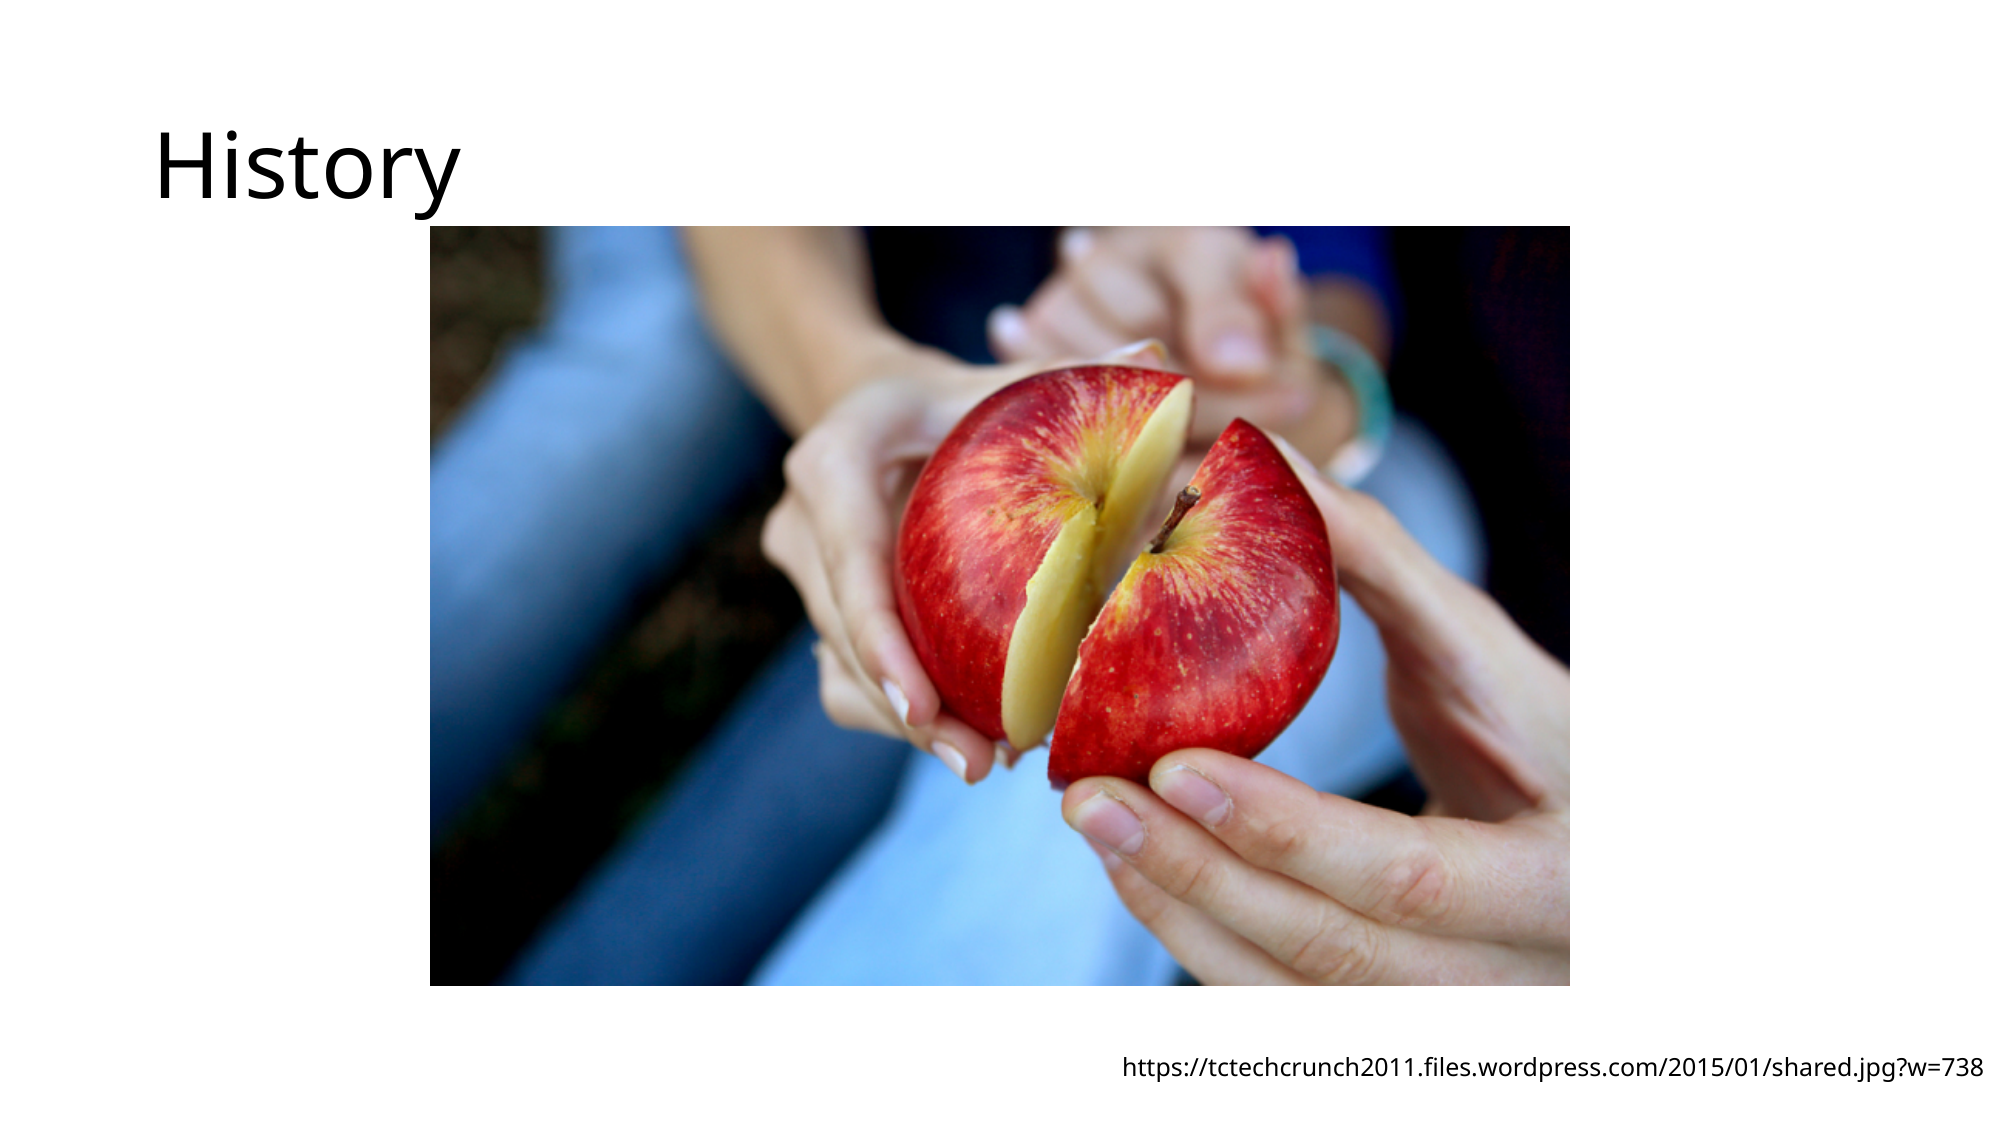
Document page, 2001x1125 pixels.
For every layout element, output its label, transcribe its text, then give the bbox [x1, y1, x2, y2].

picture [430, 226, 1570, 986]
title History [137, 59, 1863, 278]
text_box https://tctechcrunch2011.files.wordpress.com/2015/01/shared.jpg?w=738 [0, 1029, 2000, 1104]
